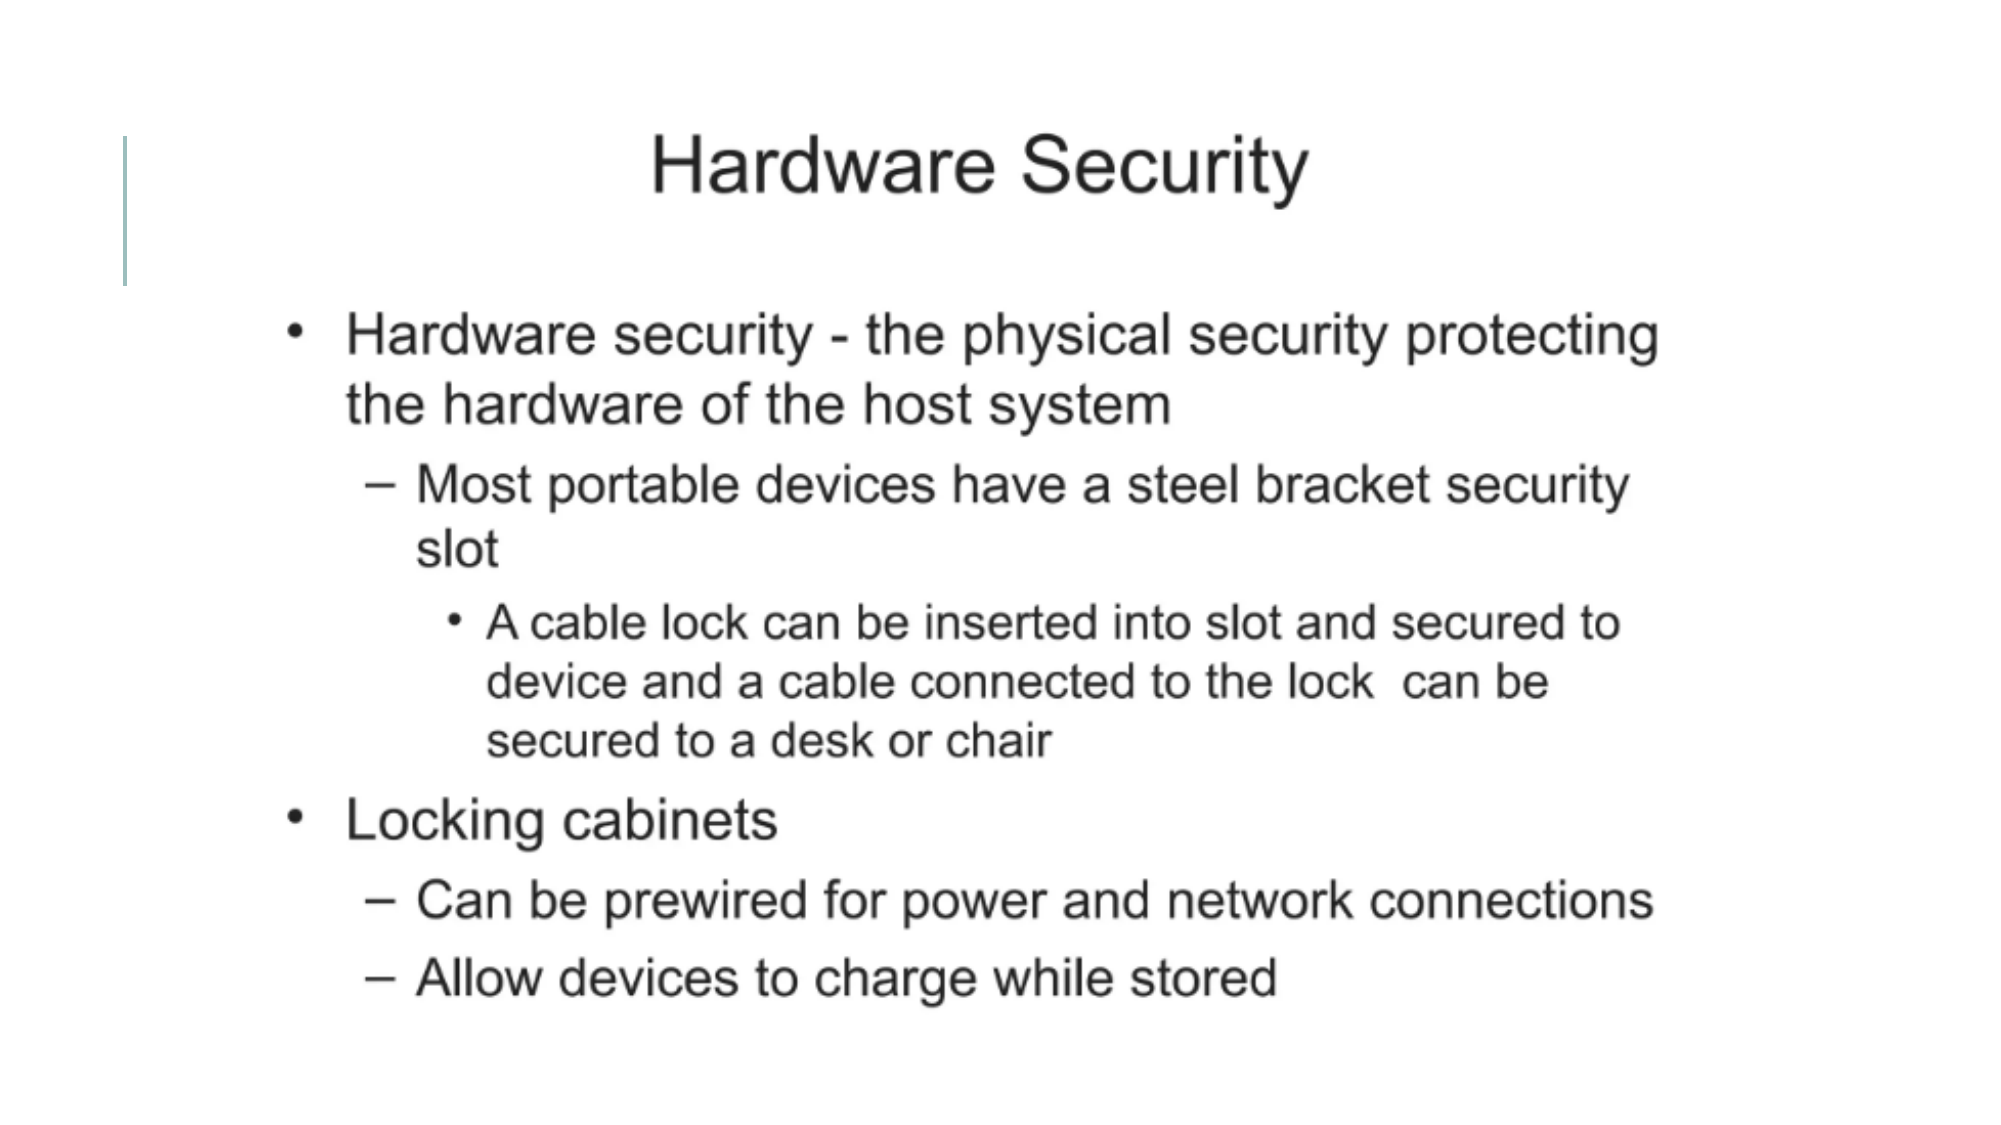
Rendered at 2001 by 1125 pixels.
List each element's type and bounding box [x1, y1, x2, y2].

list [237, 87, 1683, 1043]
